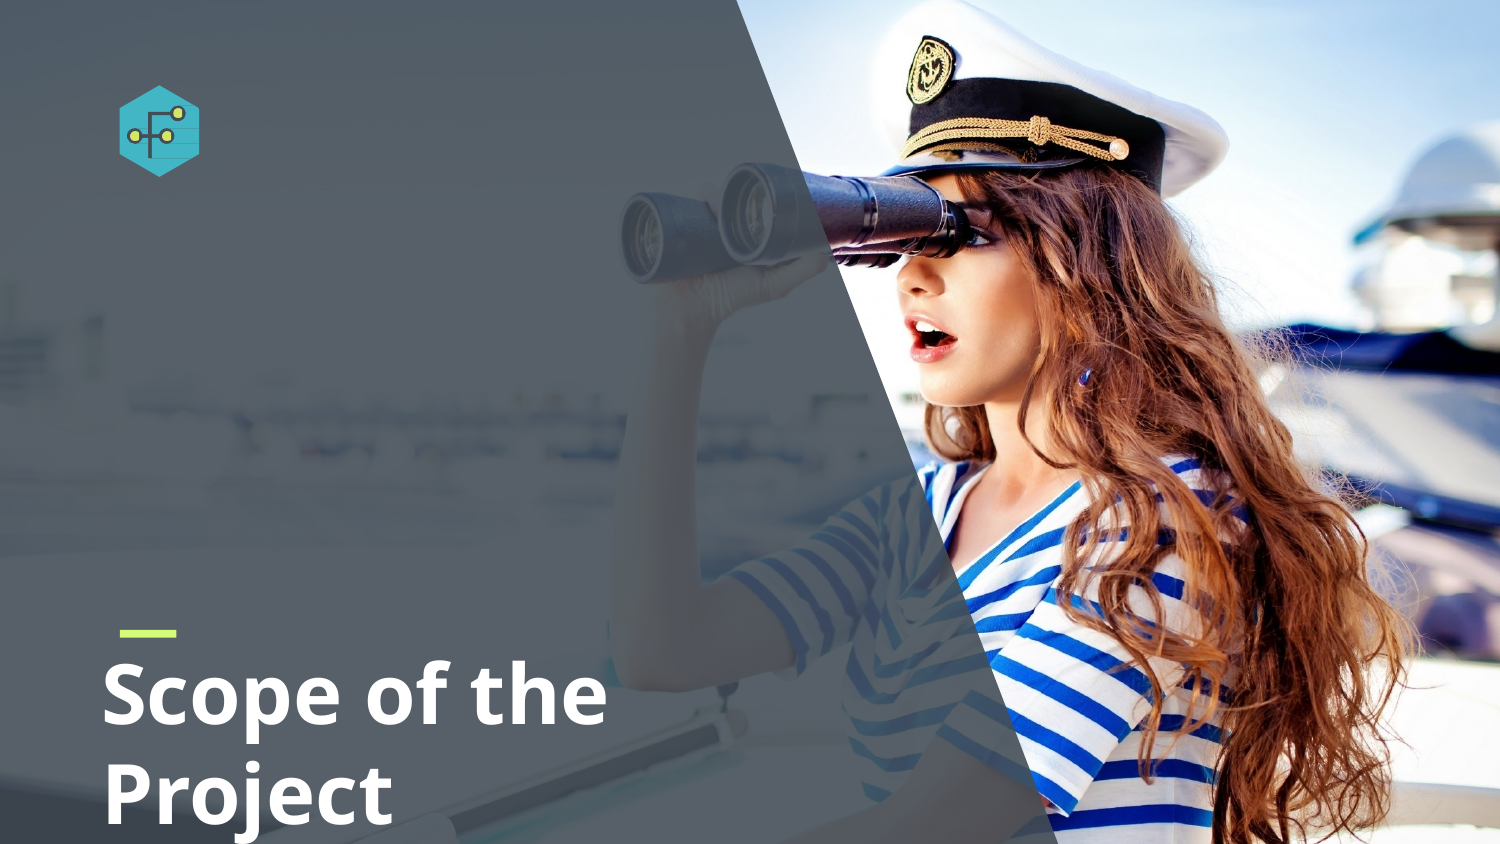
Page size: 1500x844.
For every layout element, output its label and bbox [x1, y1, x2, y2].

text_box [119, 85, 200, 178]
picture [0, 0, 1500, 844]
